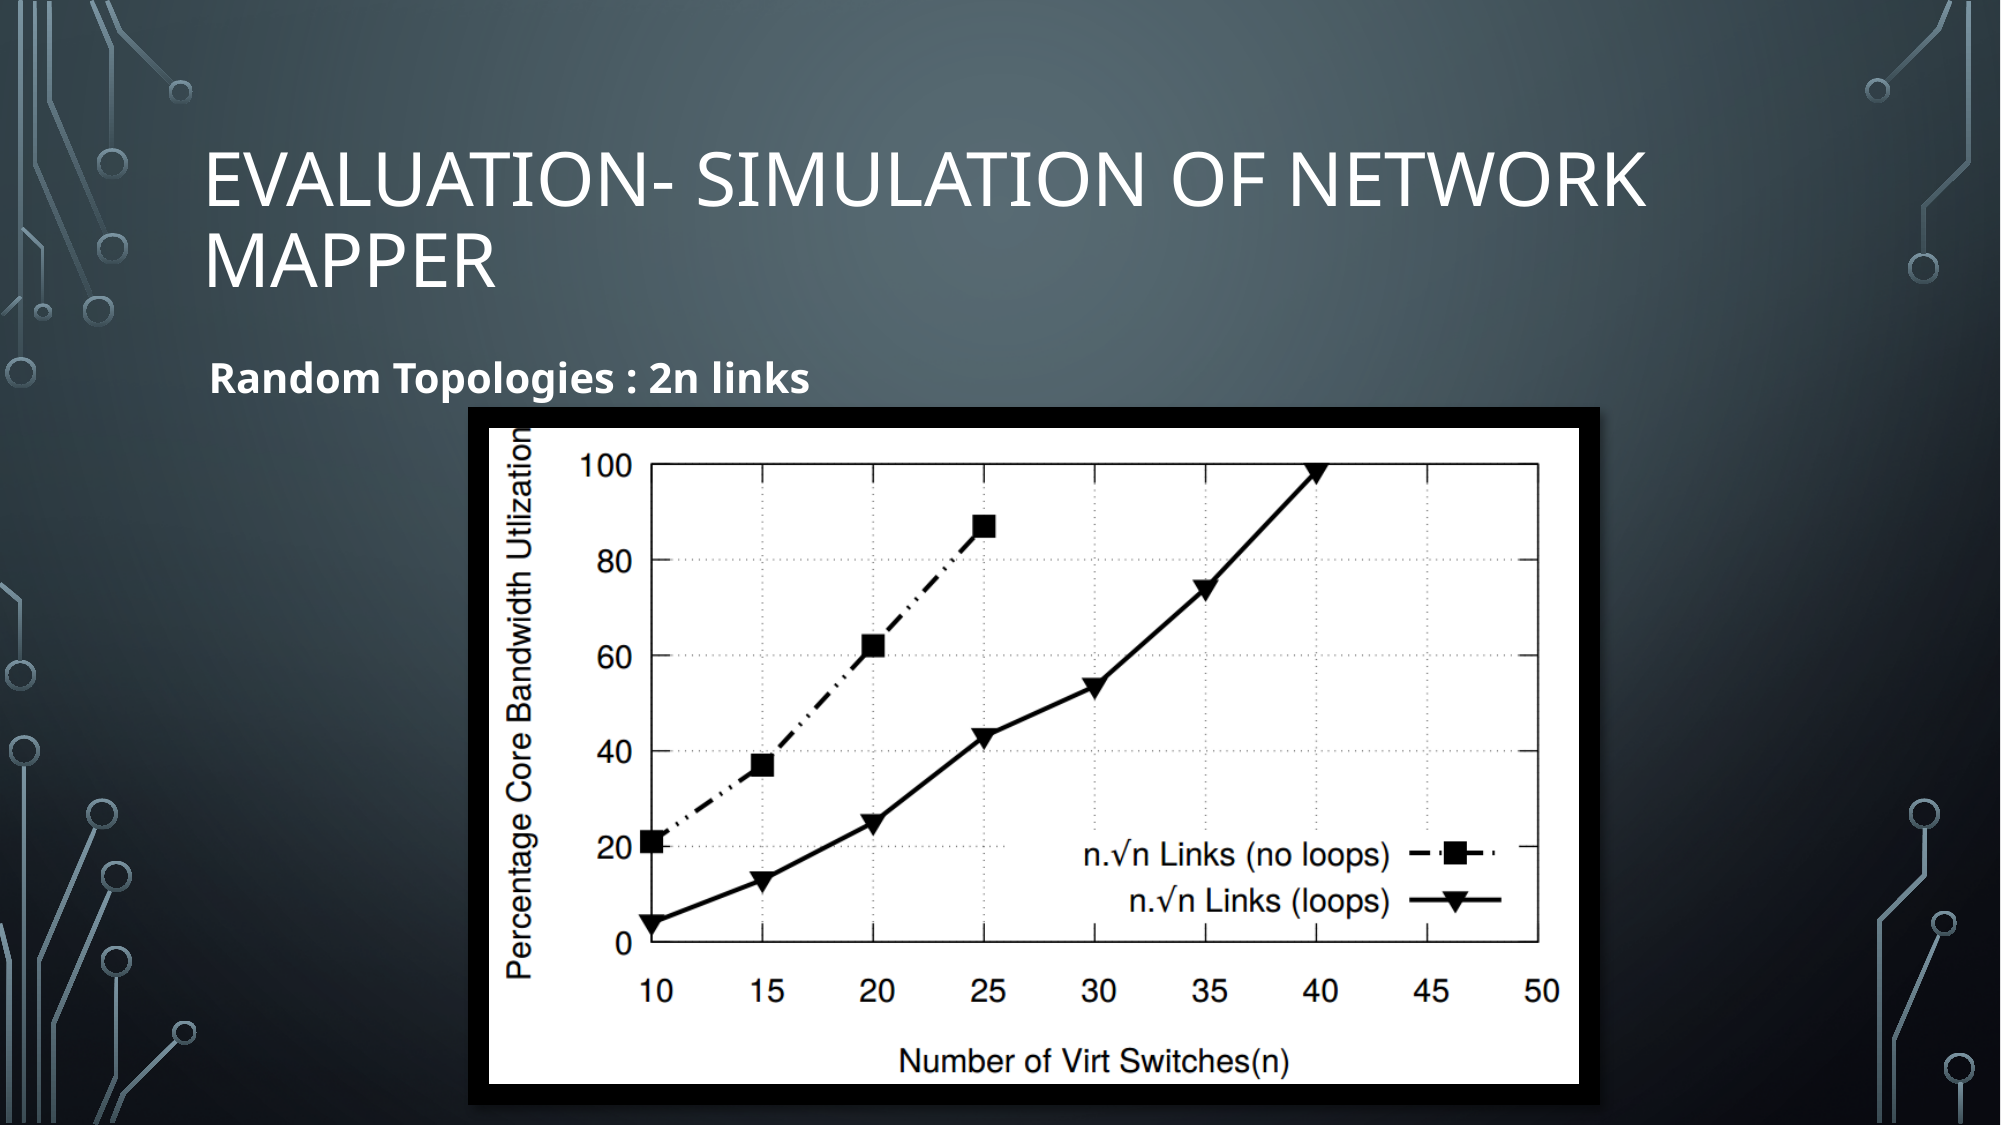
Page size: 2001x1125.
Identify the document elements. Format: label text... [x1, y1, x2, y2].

title Evaluation- Simulation of Network Mapper [187, 101, 1813, 344]
text_box Random Topologies : 2n links [193, 343, 826, 409]
picture [488, 427, 1580, 1085]
